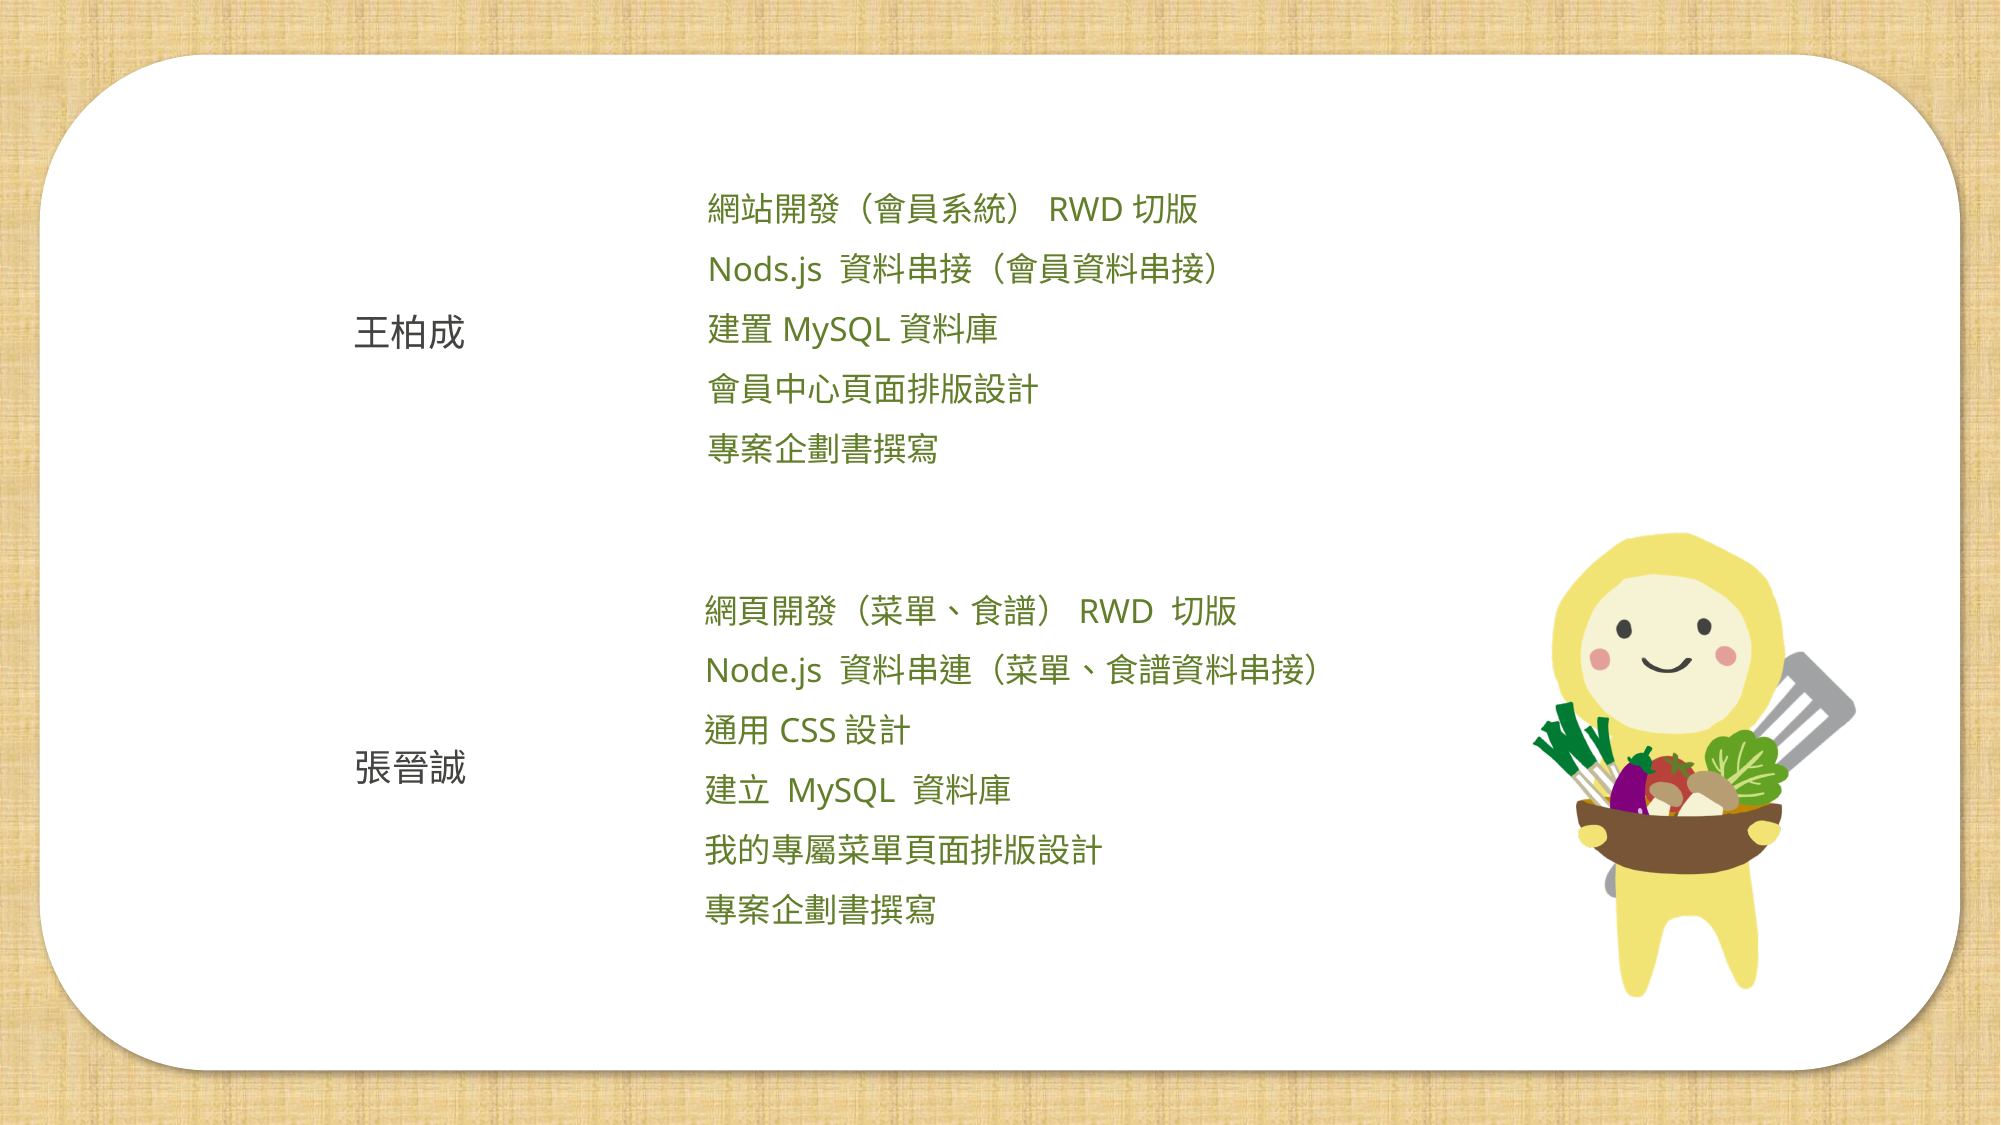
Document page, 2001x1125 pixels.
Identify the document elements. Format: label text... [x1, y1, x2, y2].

text_box 網站開發（會員系統）RWD切版 Nods.js 資料串接（會員資料串接） 建置MySQL資料庫 會員中心頁面排版設計 專案企劃書撰寫 [692, 160, 1254, 475]
text_box [37, 52, 1963, 1073]
text_box 網頁開發（菜單、食譜）RWD 切版 Node.js 資料串連（菜單、食譜資料串接） 通用CSS設計 建立 MySQL 資料庫 我的專屬菜單頁面排版設計 專案企劃書撰寫 [690, 562, 1354, 937]
text_box 王柏成 [338, 278, 492, 361]
text_box 張晉誠 [340, 713, 501, 797]
picture [0, 0, 2001, 1125]
